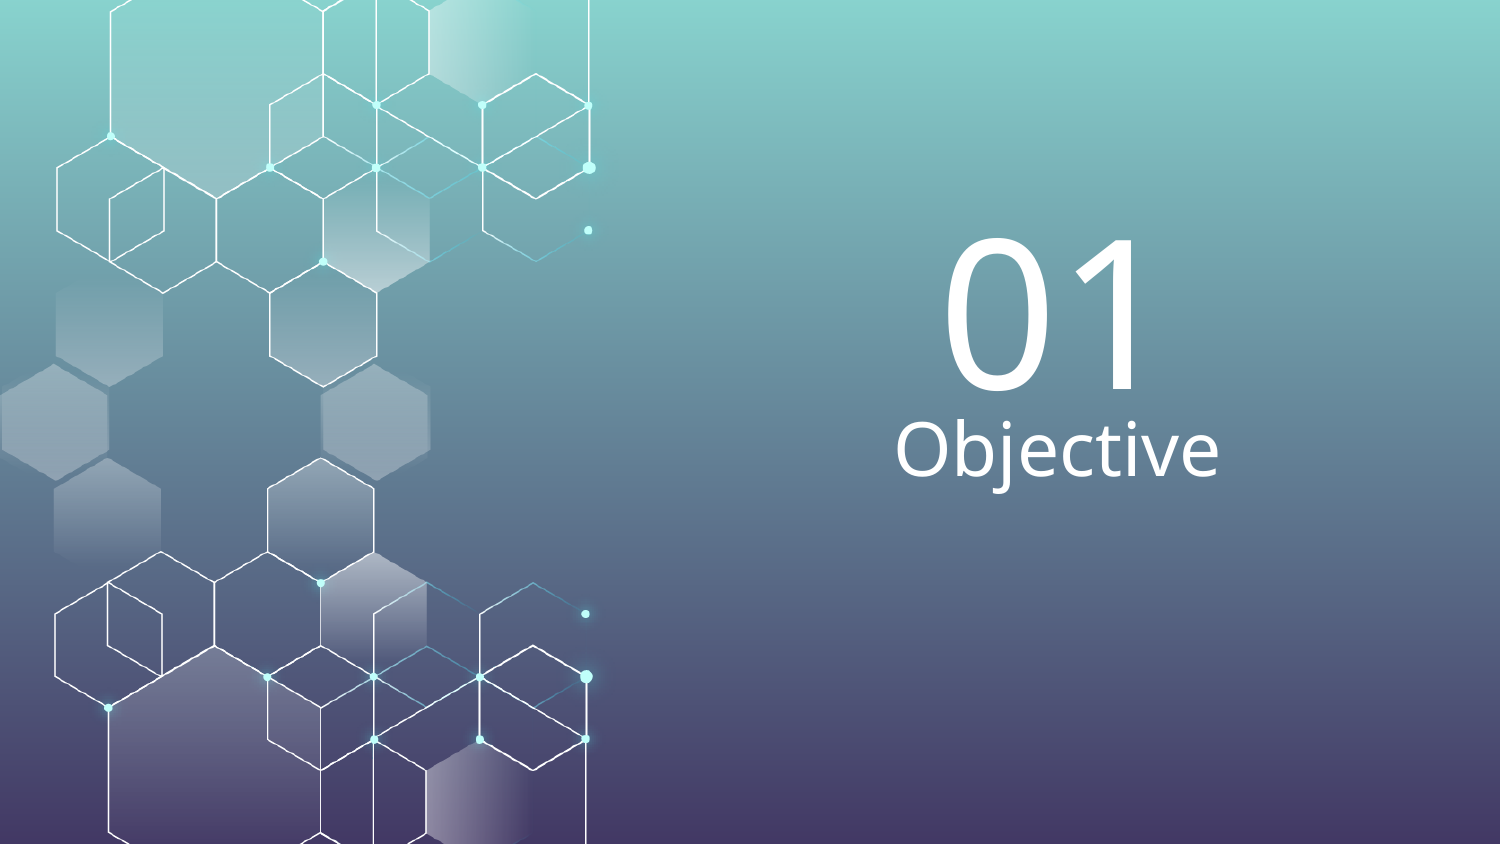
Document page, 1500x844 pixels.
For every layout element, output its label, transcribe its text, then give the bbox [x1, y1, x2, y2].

picture [0, 0, 627, 844]
title Objective [704, 397, 1411, 494]
title 01 [704, 216, 1411, 397]
